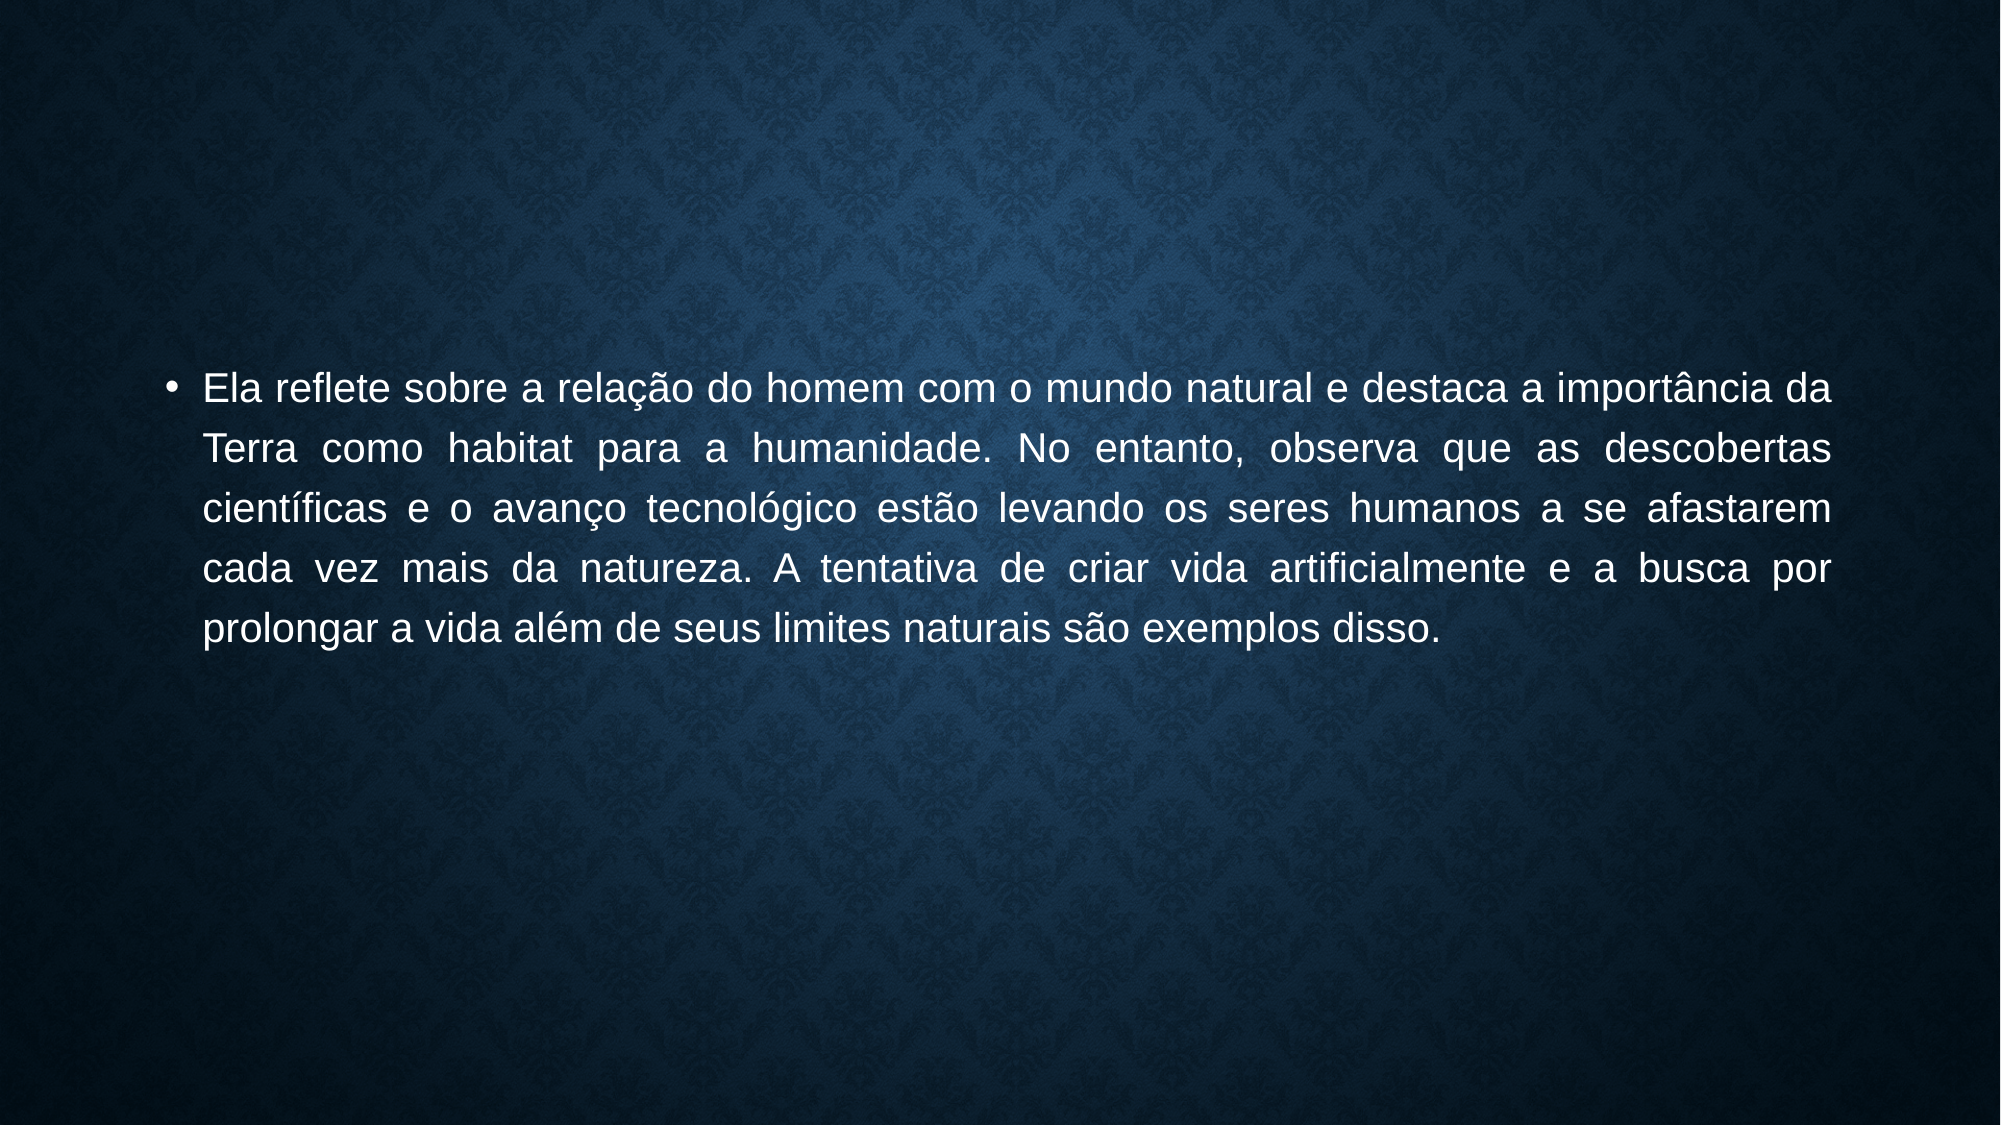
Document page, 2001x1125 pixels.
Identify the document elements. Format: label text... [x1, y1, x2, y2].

list Ela reflete sobre a relação do homem com o mundo natural e destaca a importância da Terra como habitat para a humanidade. No entanto, observa que as descobertas científicas e o avanço tecnológico estão levando os seres humanos a se afastarem cada vez mais da natureza. A tentativa de criar vida artificialmente e a busca por prolongar a vida além de seus limites naturais são exemplos disso. [149, 343, 1849, 950]
